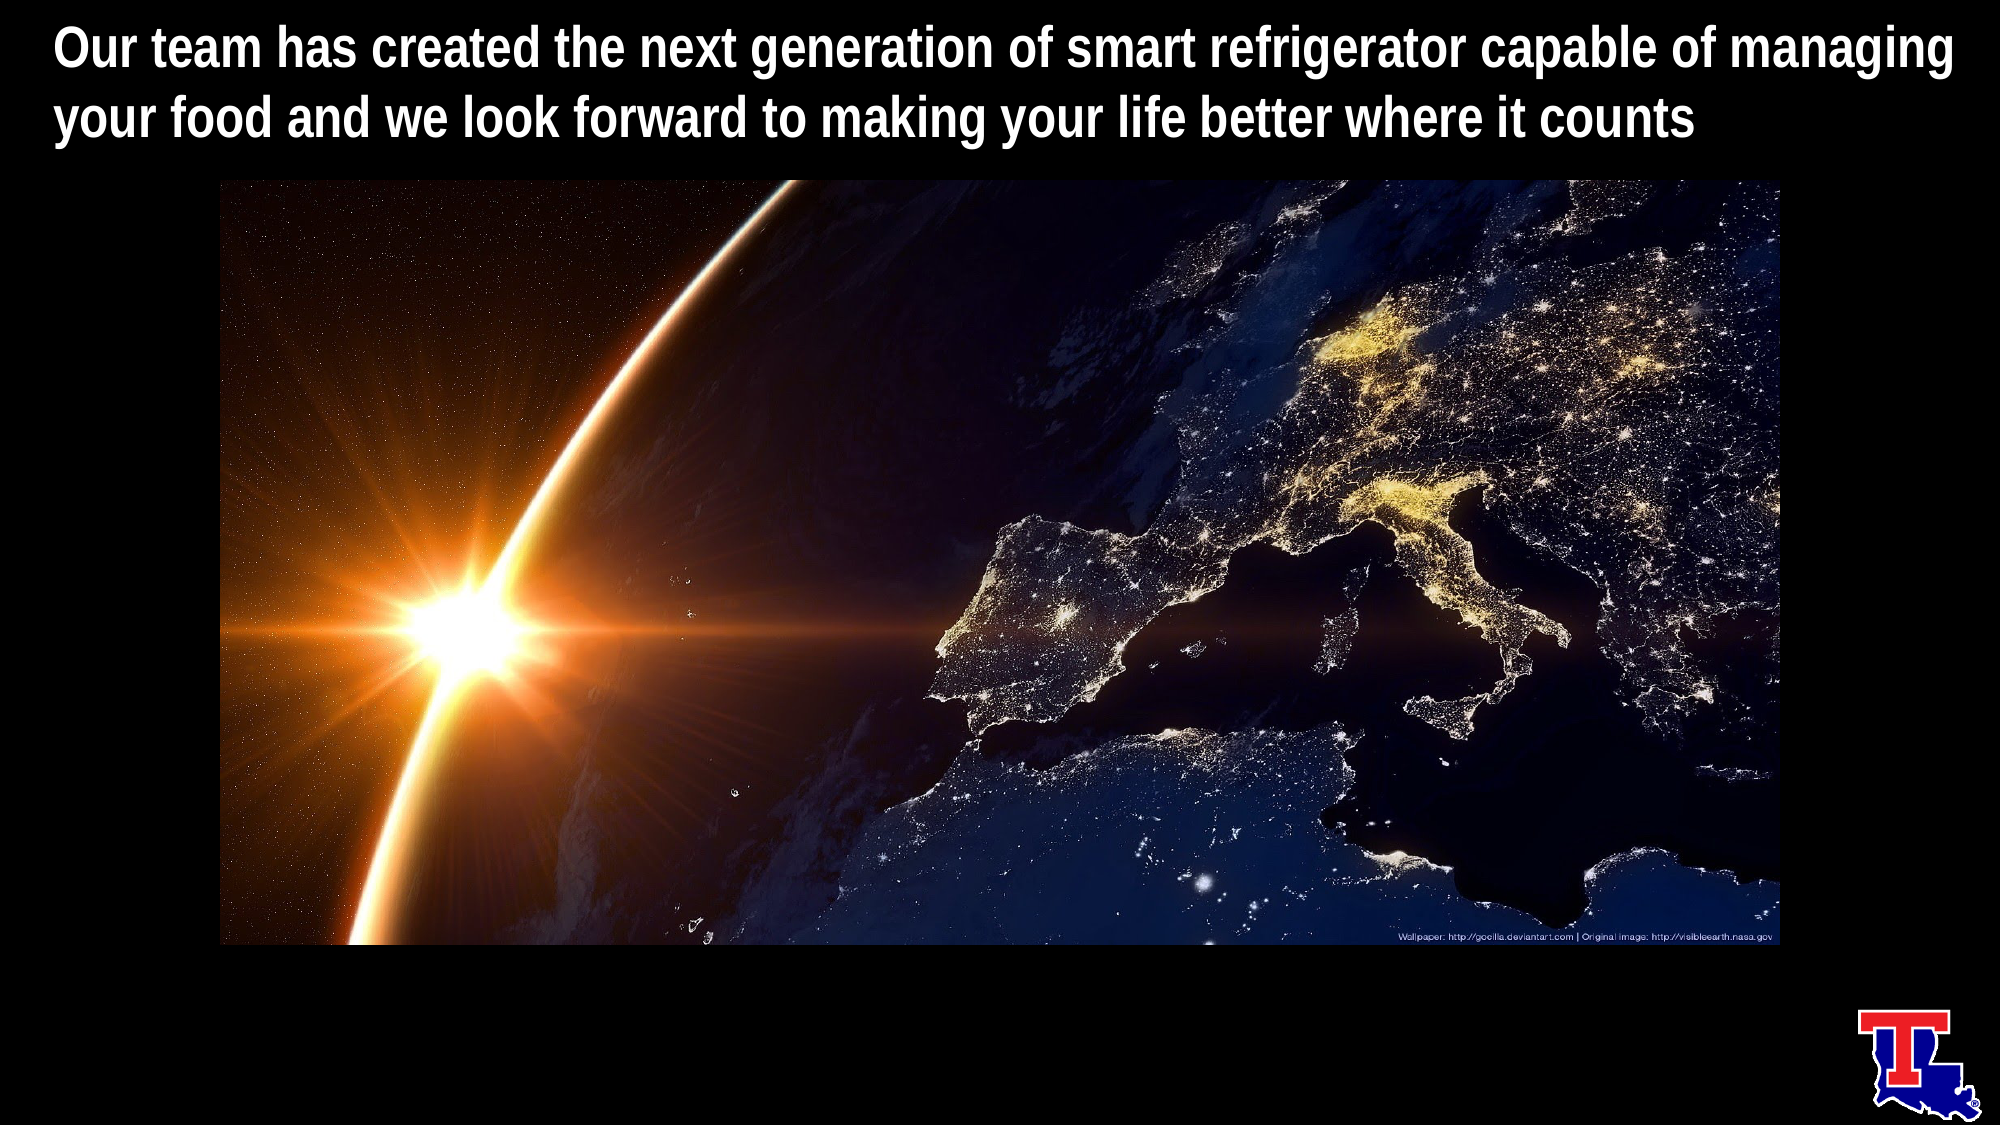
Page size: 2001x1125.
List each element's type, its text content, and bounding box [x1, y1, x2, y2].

picture [220, 180, 1780, 945]
text_box Our team has created the next generation of smart refrigerator capable of managing your food and we look forward to making your life better where it counts [38, 2, 2000, 159]
picture [1858, 1006, 1983, 1125]
